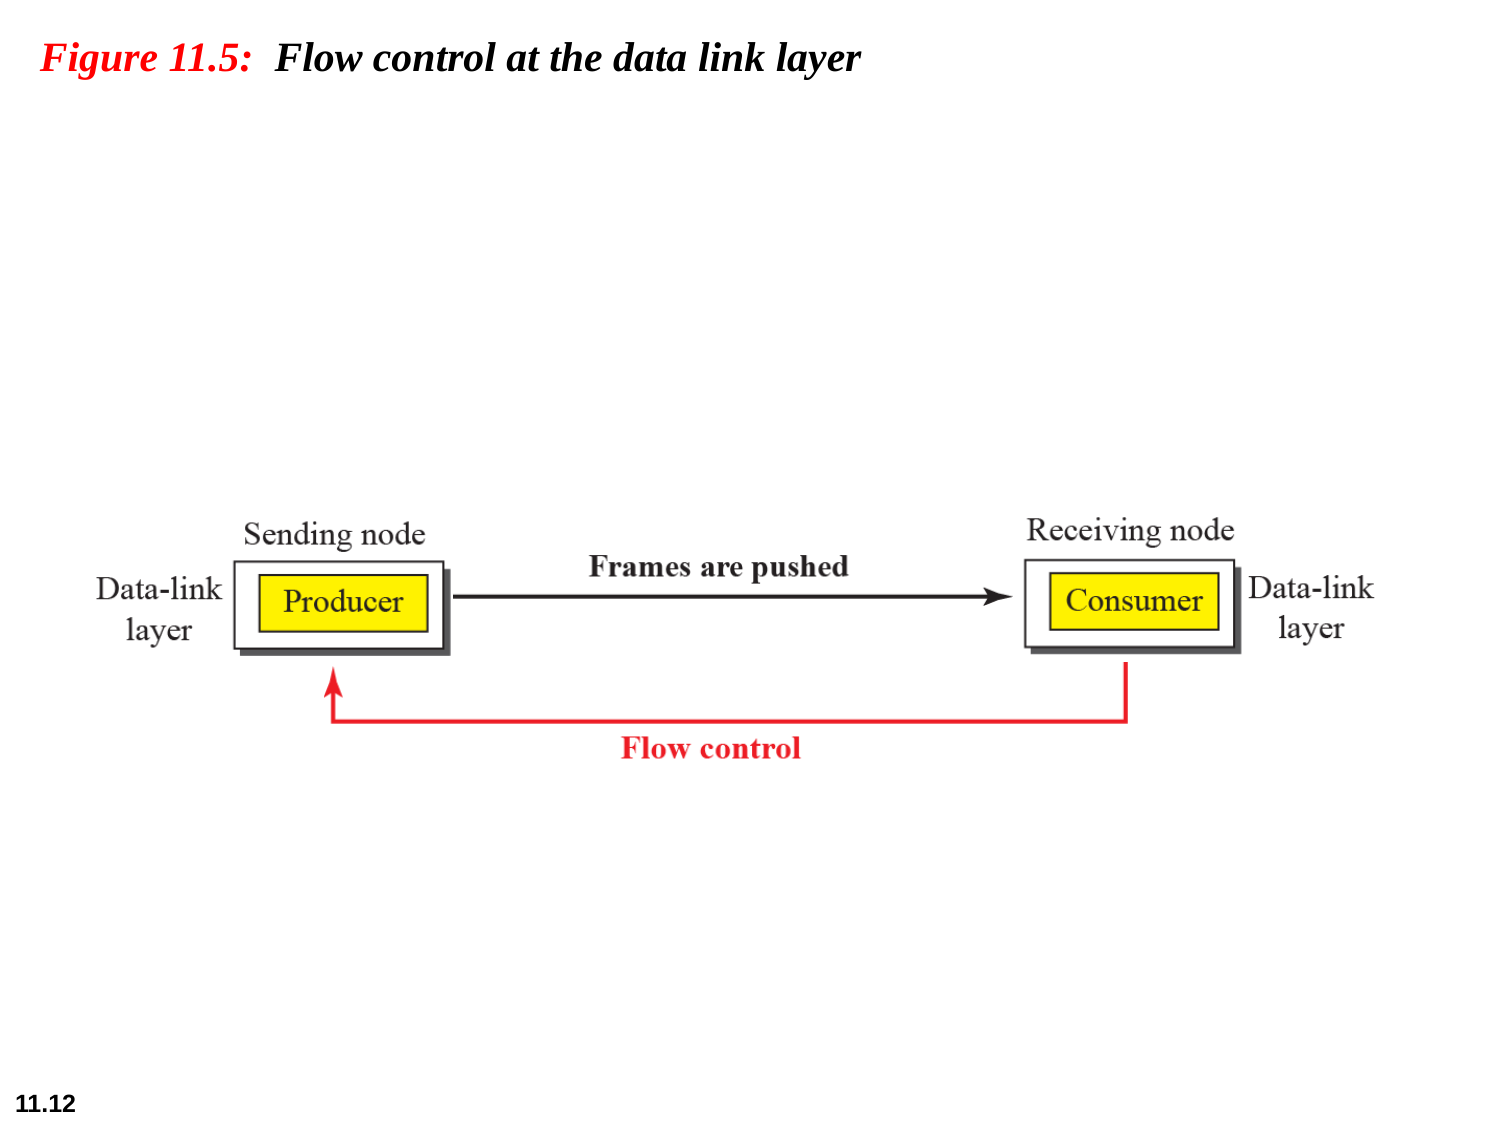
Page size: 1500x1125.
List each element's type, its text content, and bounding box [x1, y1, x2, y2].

picture [96, 512, 1376, 656]
text_box Figure 11.5: Flow control at the data link layer [24, 22, 1363, 87]
picture [324, 662, 1129, 769]
text_box 11.12 [0, 1049, 313, 1125]
